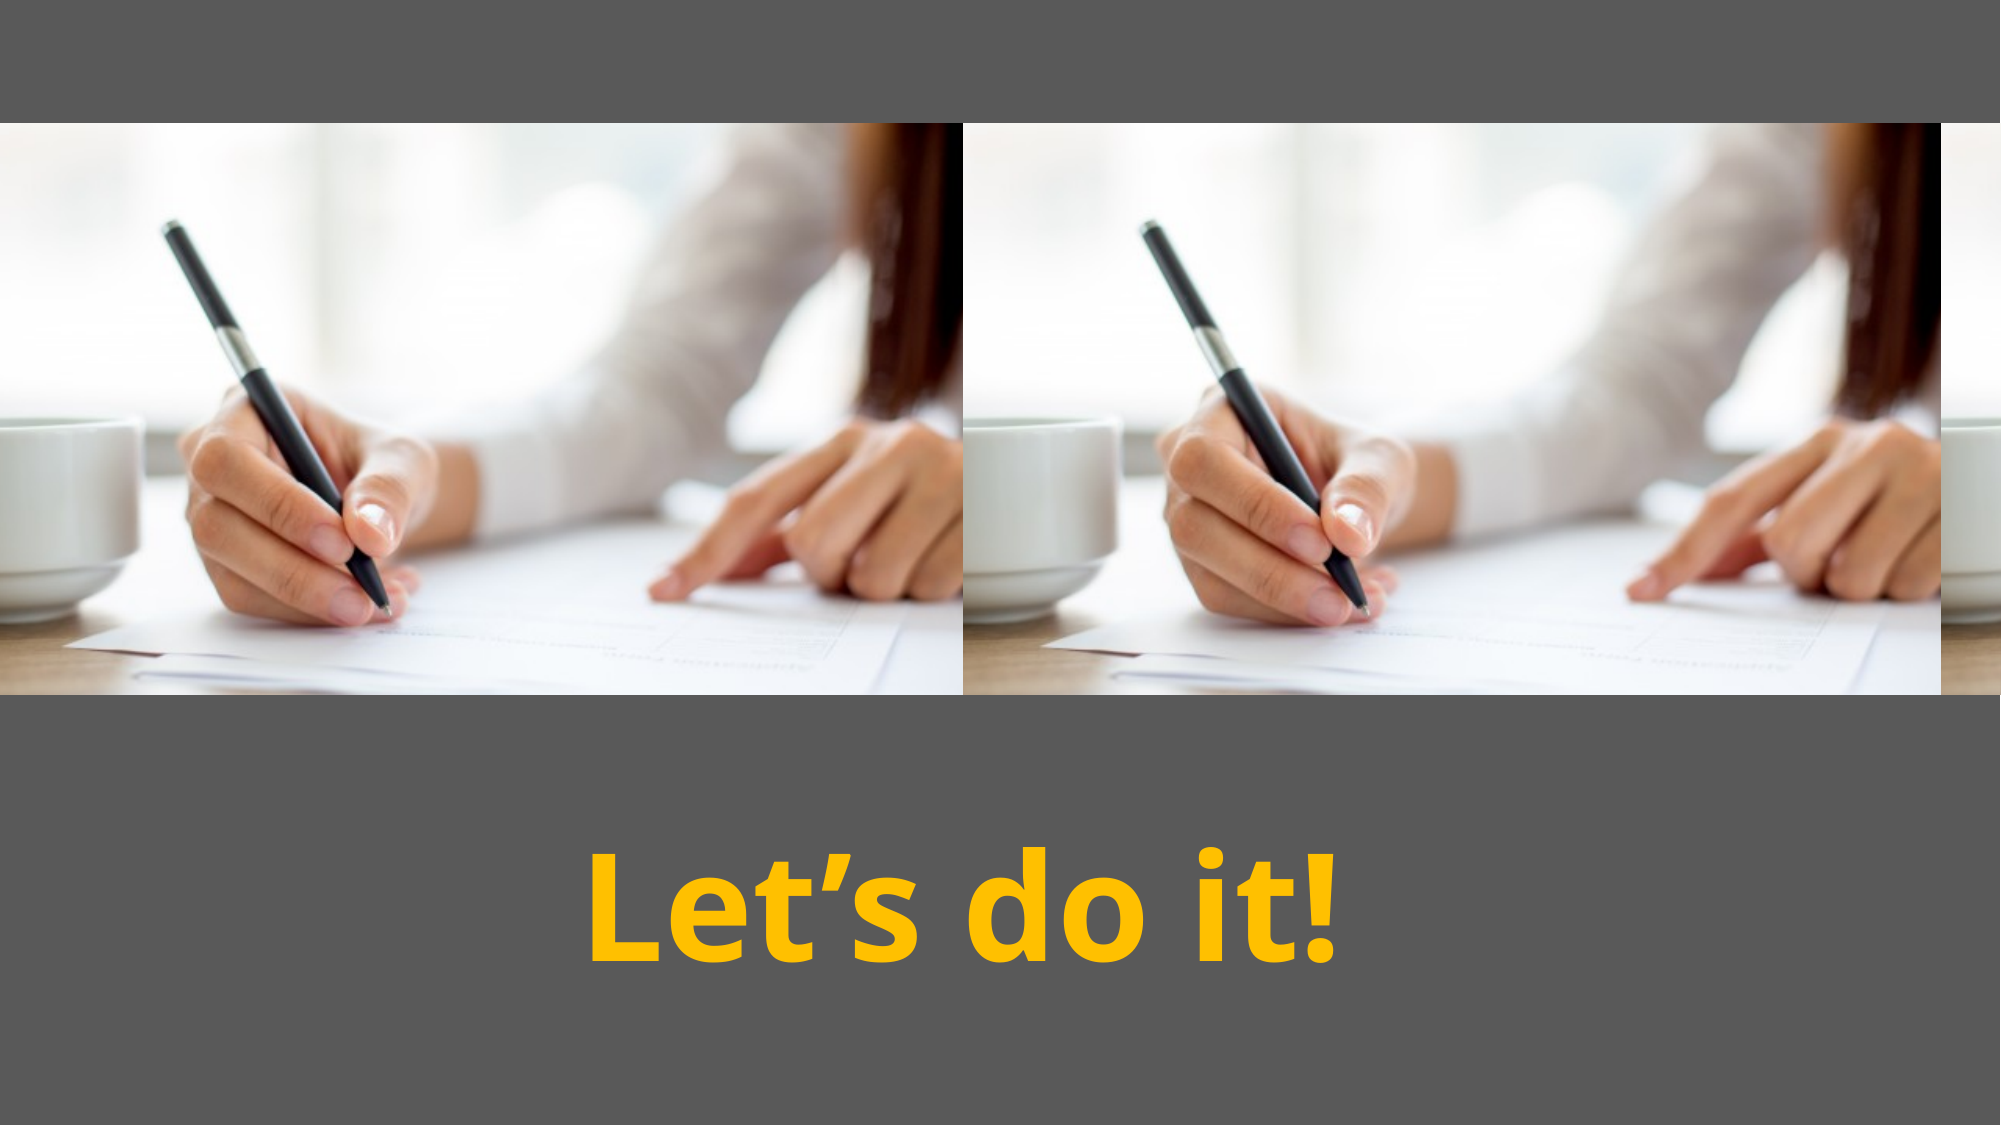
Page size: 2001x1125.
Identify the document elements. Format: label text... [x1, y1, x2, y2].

text_box [0, 123, 2000, 695]
text_box Let’s do it! [521, 804, 1402, 1000]
